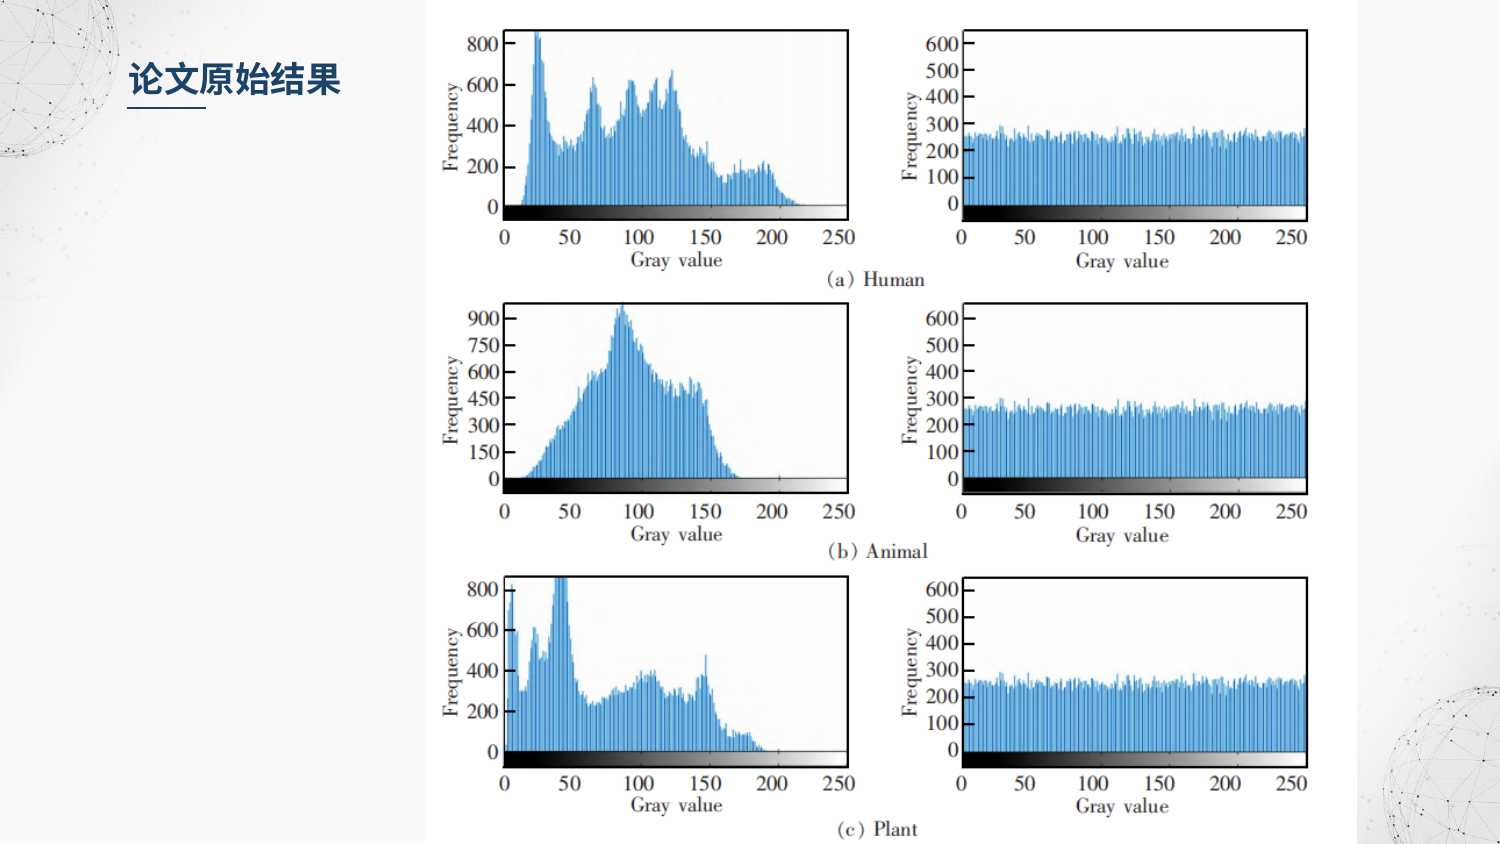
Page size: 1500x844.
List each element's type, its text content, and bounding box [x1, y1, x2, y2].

picture [0, 0, 1500, 844]
text_box 论文原始结果 [117, 51, 426, 106]
